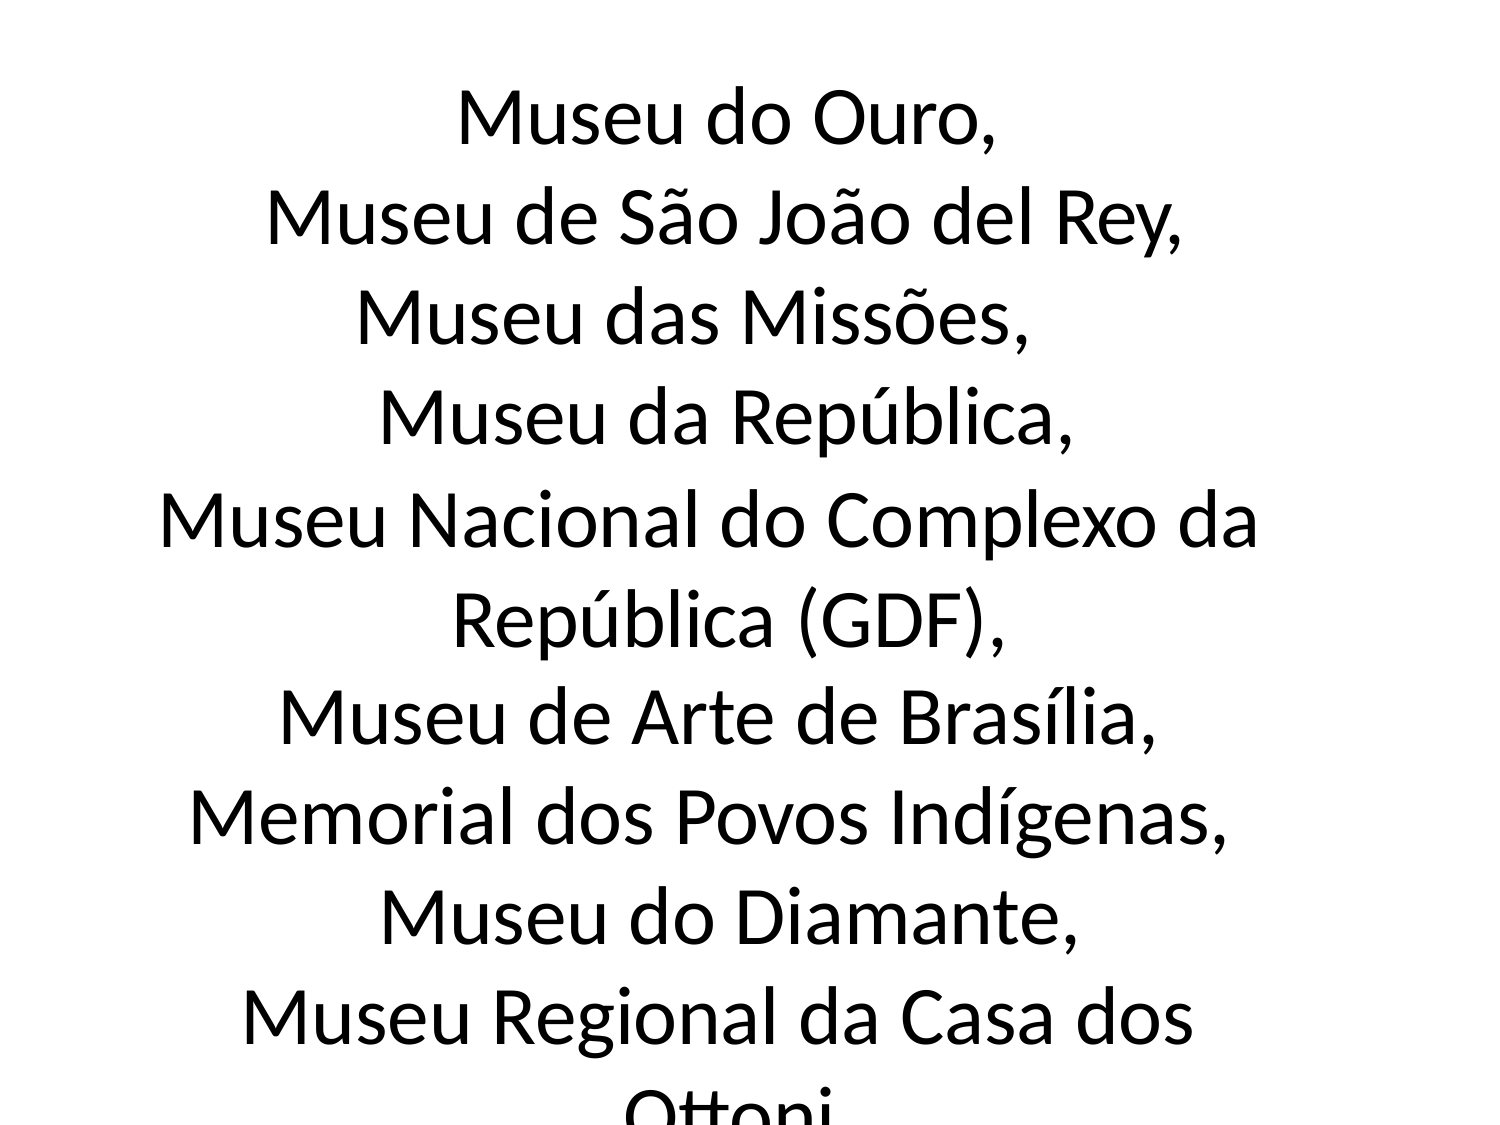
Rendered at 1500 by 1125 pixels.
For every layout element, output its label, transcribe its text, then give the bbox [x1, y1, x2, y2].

text_box Museu do Ouro, Museu de São João del Rey, Museu das Missões, Museu da República, Museu Nacional do Complexo da República (GDF), Museu de Arte de Brasília, Memorial dos Povos Indígenas, Museu do Diamante, Museu Regional da Casa dos Ottoni [130, 59, 1328, 1125]
